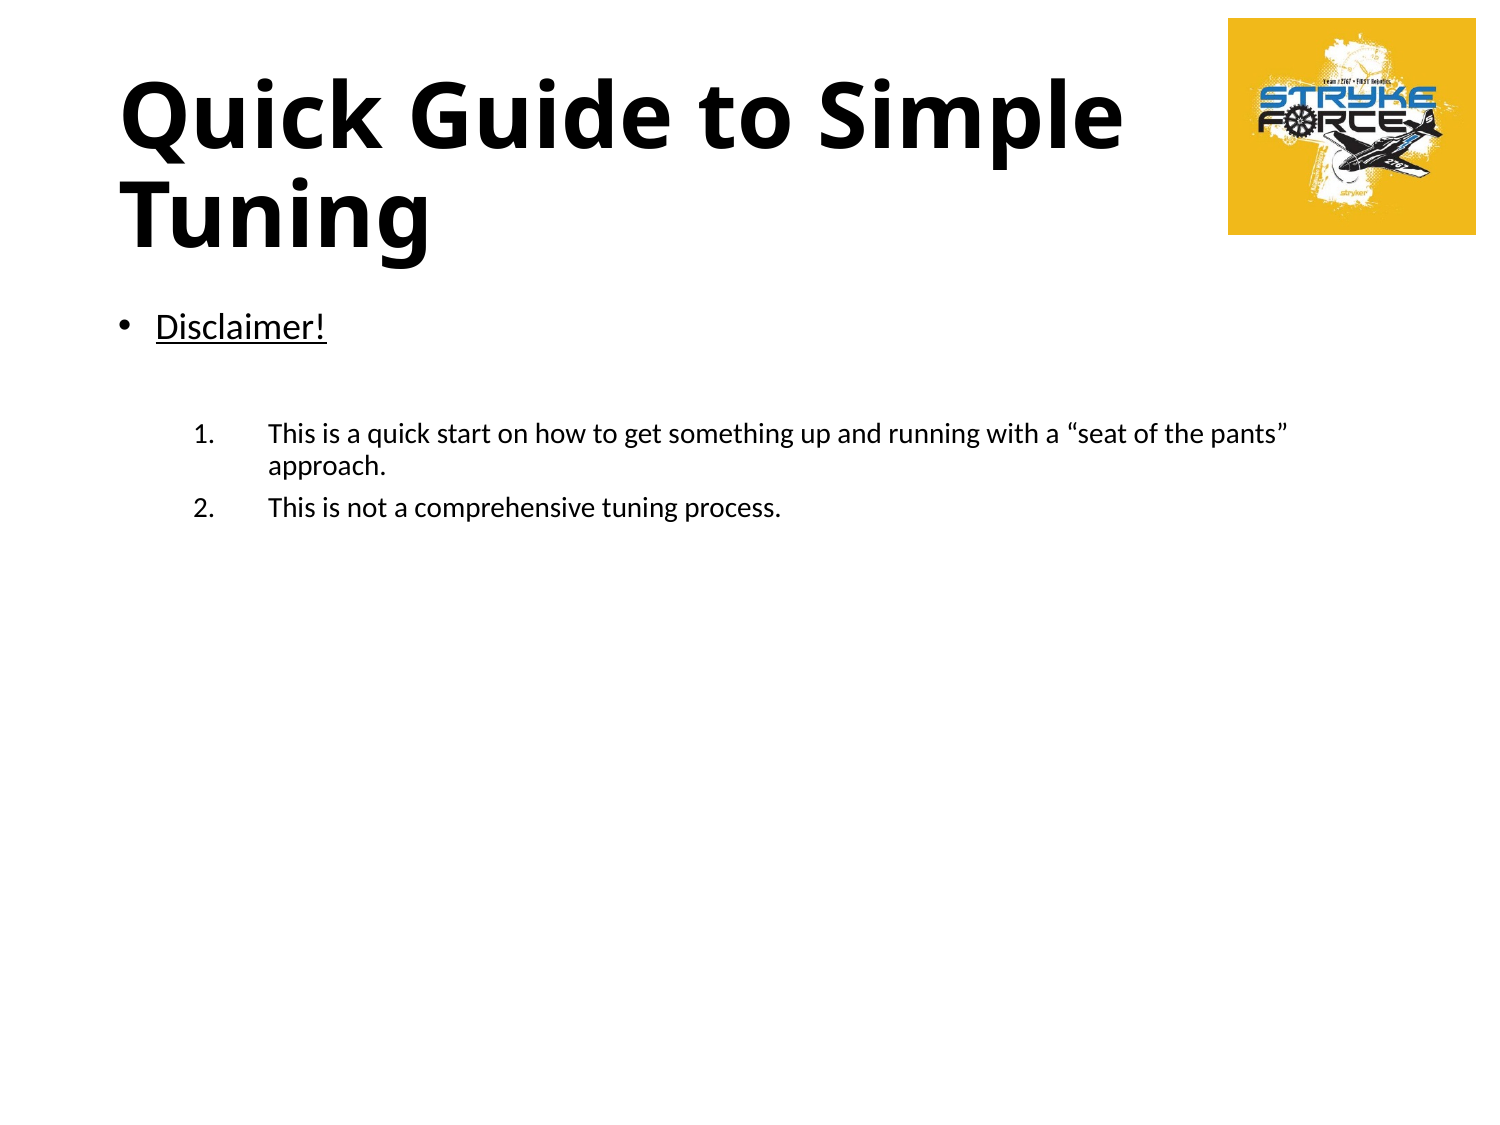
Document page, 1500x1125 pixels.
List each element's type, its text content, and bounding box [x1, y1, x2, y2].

list Disclaimer! This is a quick start on how to get something up and running with a “seat of the pants” approach. This is not a comprehensive tuning process. [103, 299, 1397, 1085]
picture [1228, 18, 1476, 235]
title Quick Guide to Simple Tuning [103, 59, 1397, 278]
